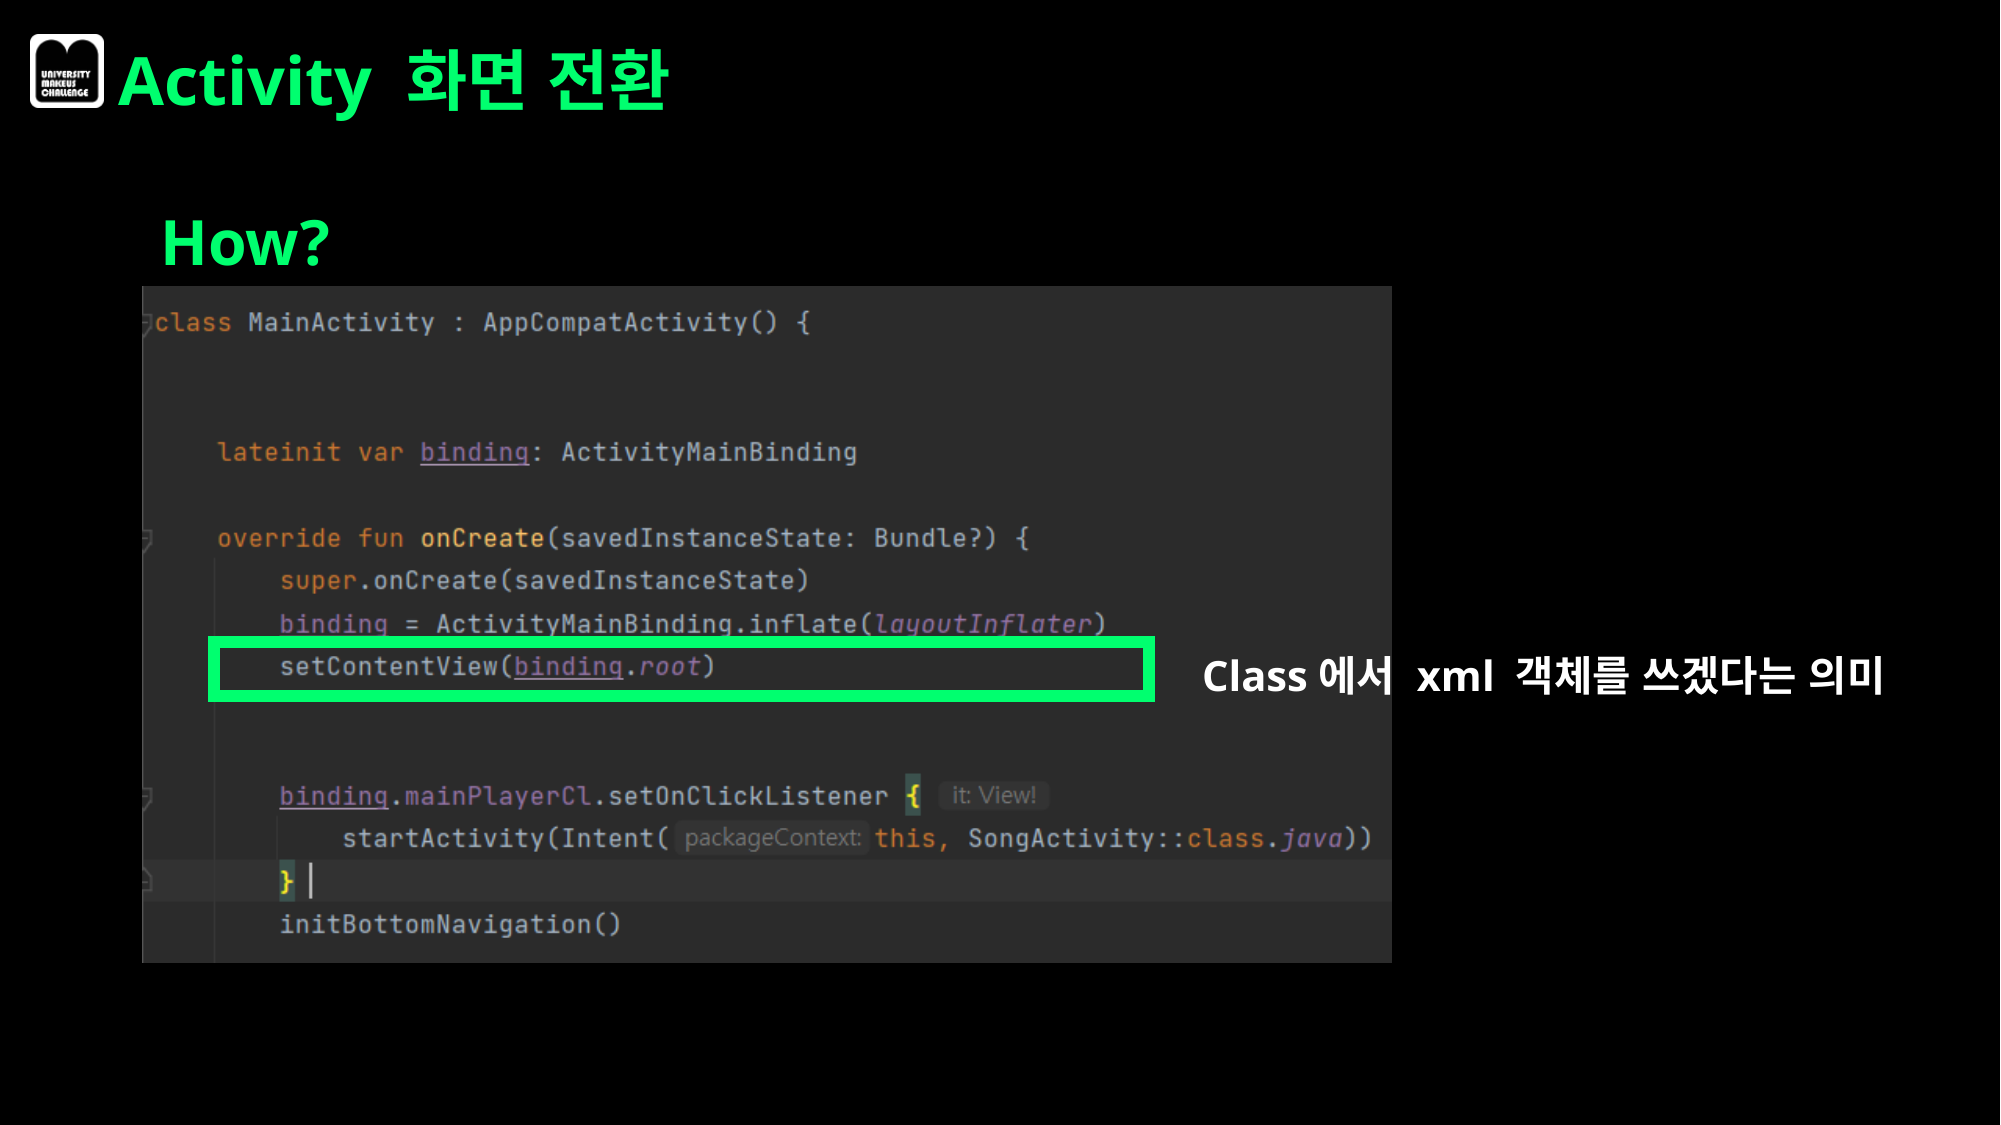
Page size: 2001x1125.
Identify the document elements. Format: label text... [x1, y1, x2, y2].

text_box Activity 화면 전환 [103, 31, 686, 126]
picture [30, 34, 104, 108]
text_box Class에서 xml 객체를 쓰겠다는 의미 [1392, 642, 1901, 707]
picture [142, 286, 1392, 963]
text_box How? [145, 195, 346, 286]
